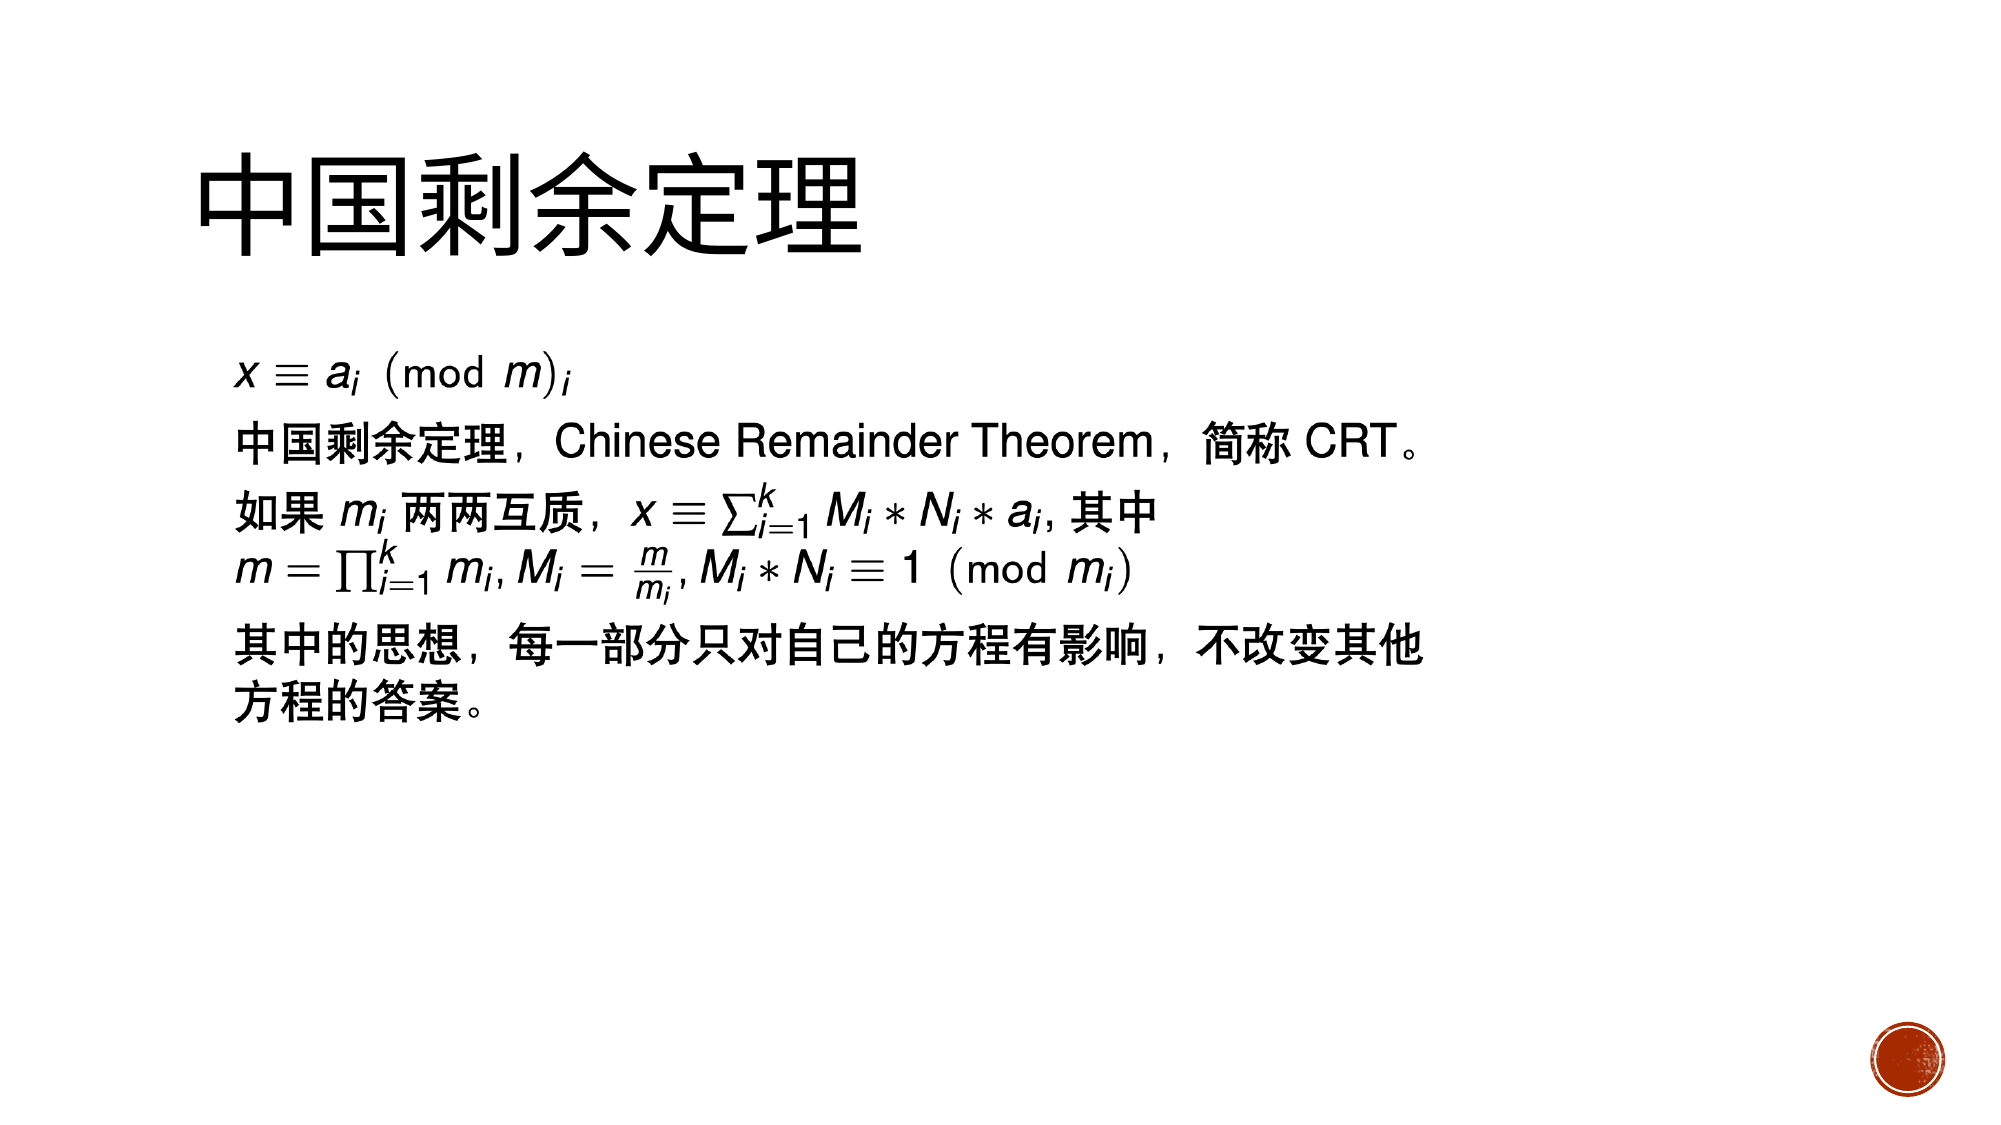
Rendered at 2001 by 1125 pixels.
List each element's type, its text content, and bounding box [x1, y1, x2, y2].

title 中国剩余定理 [175, 79, 1826, 344]
picture [218, 343, 1435, 736]
